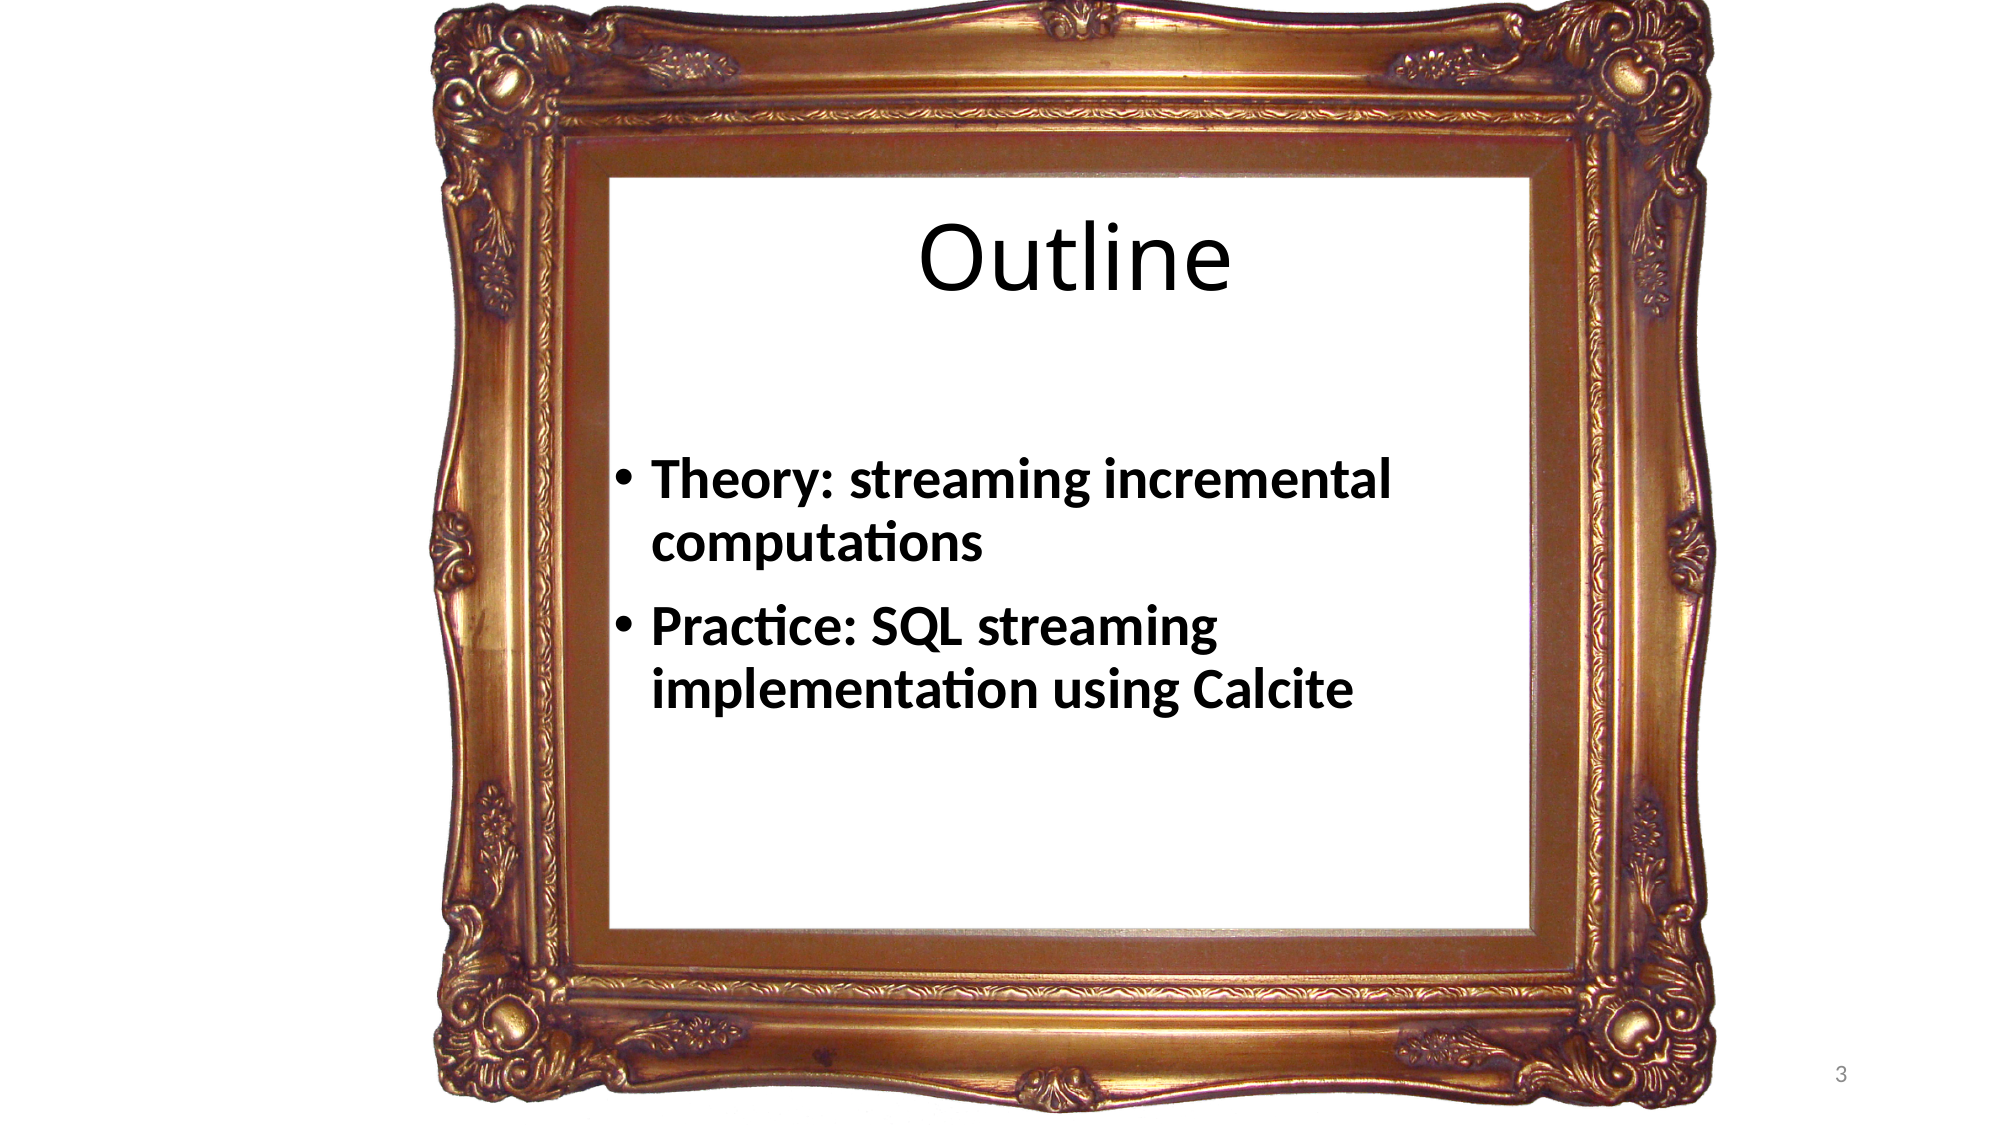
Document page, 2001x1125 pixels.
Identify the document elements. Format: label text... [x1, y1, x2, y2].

picture [424, 0, 1715, 1125]
slide_number 3 [1798, 1042, 1863, 1103]
